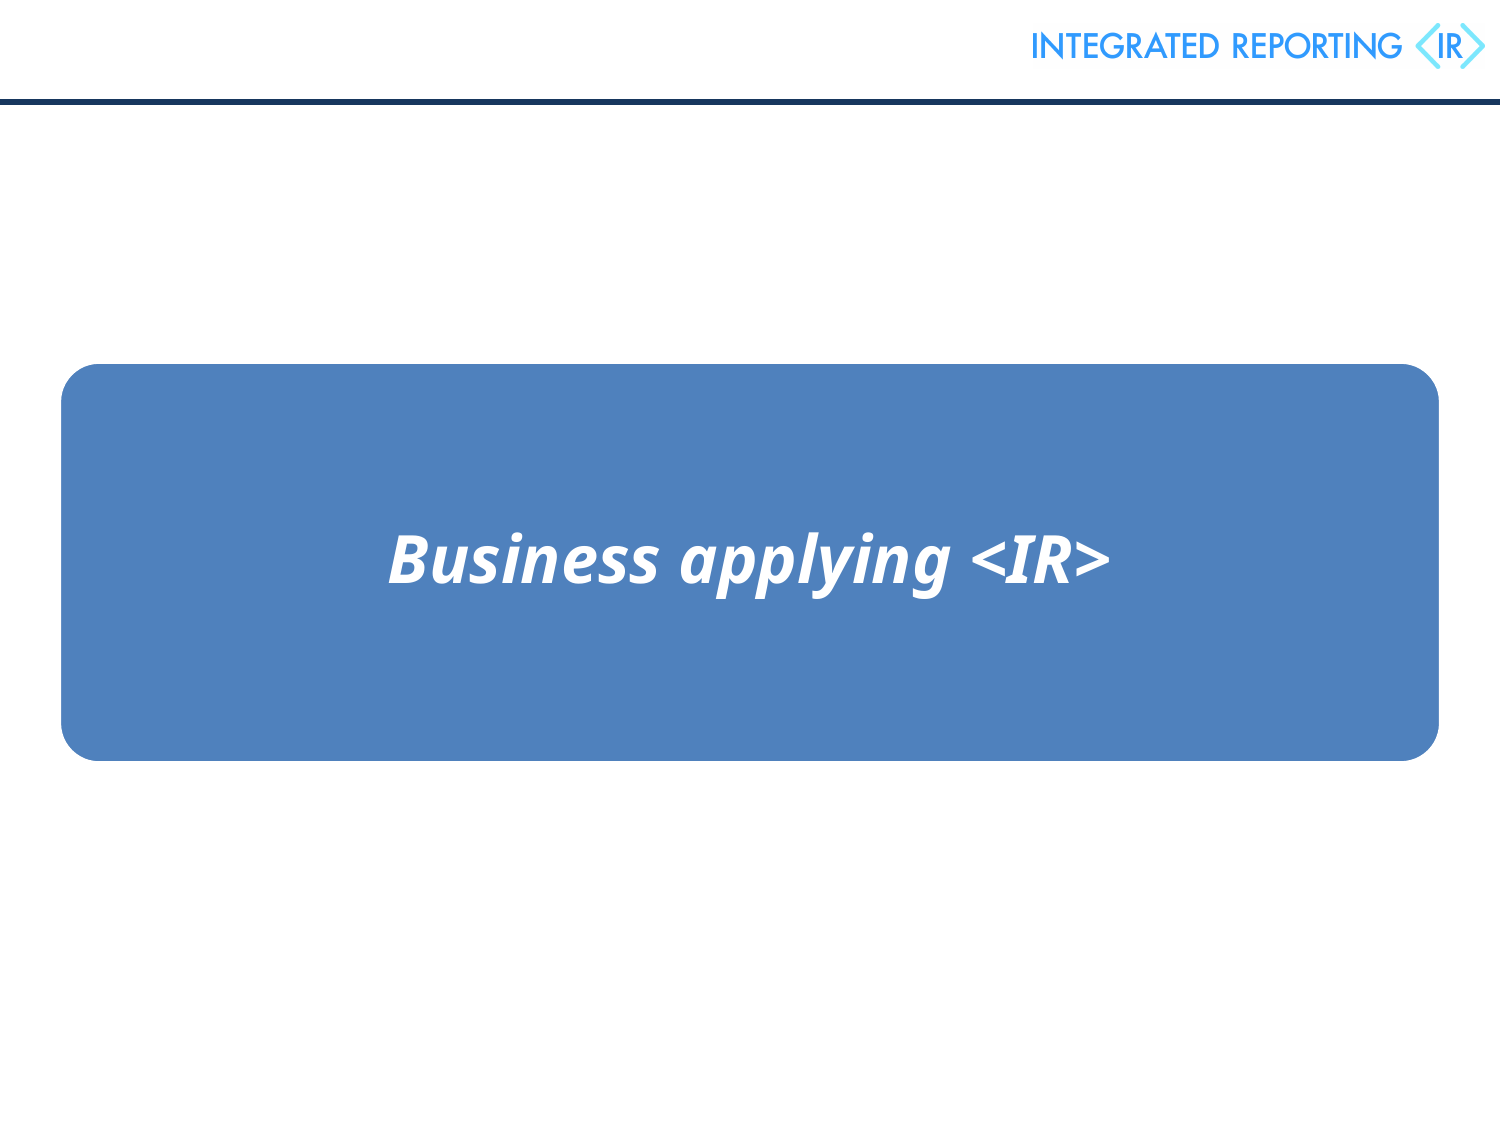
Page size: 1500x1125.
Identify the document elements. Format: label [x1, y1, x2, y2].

picture [1033, 23, 1485, 69]
text_box [58, 361, 1442, 764]
